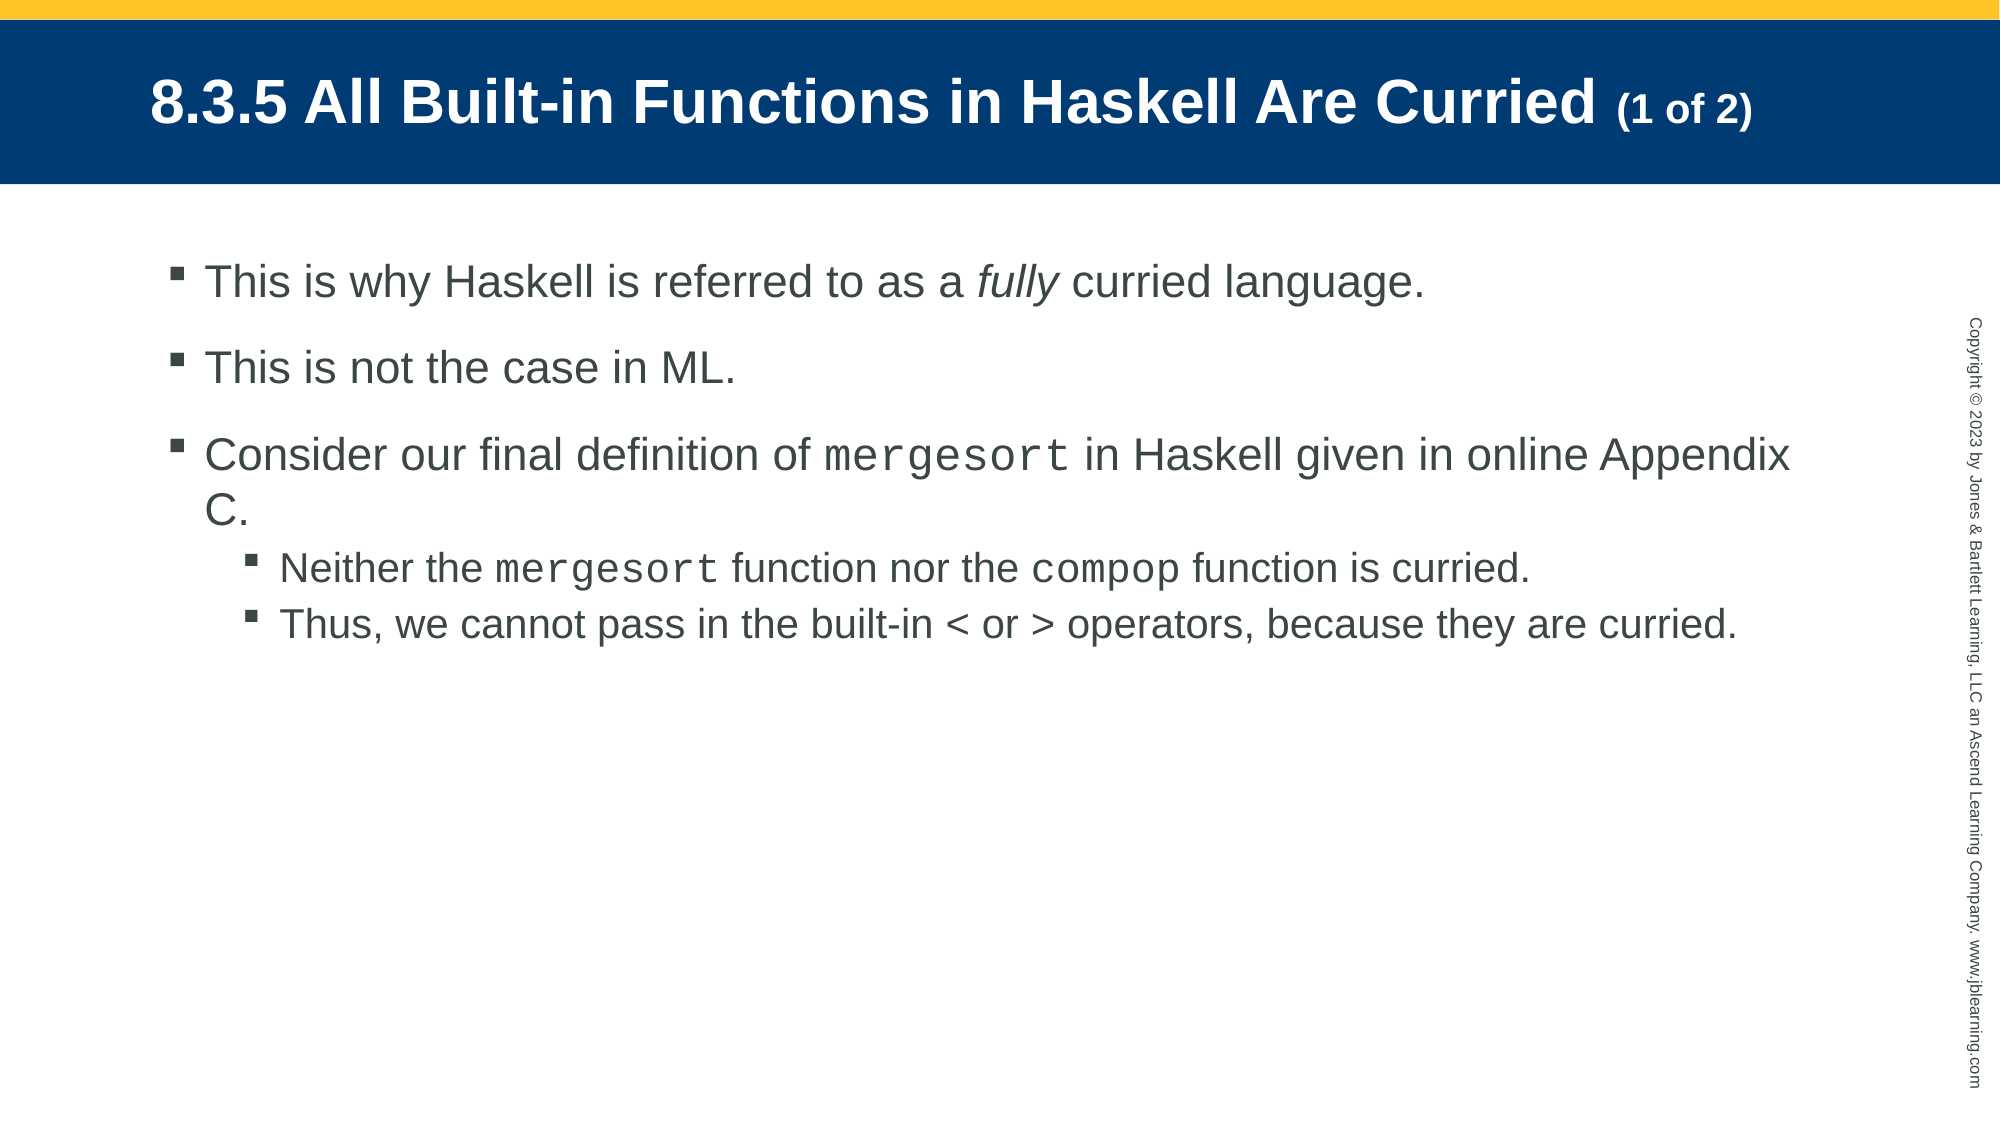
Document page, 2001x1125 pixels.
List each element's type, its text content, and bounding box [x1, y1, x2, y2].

list This is why Haskell is referred to as a fully curried language. This is not the case in ML. Consider our final definition of mergesort in Haskell given in online Appendix C. Neither the mergesort function nor the compop function is curried. Thus, we cannot pass in the built-in < or > operators, because they are curried. [151, 244, 1840, 1016]
title 8.3.5 All Built-in Functions in Haskell Are Curried (1 of 2) [0, 19, 2000, 185]
